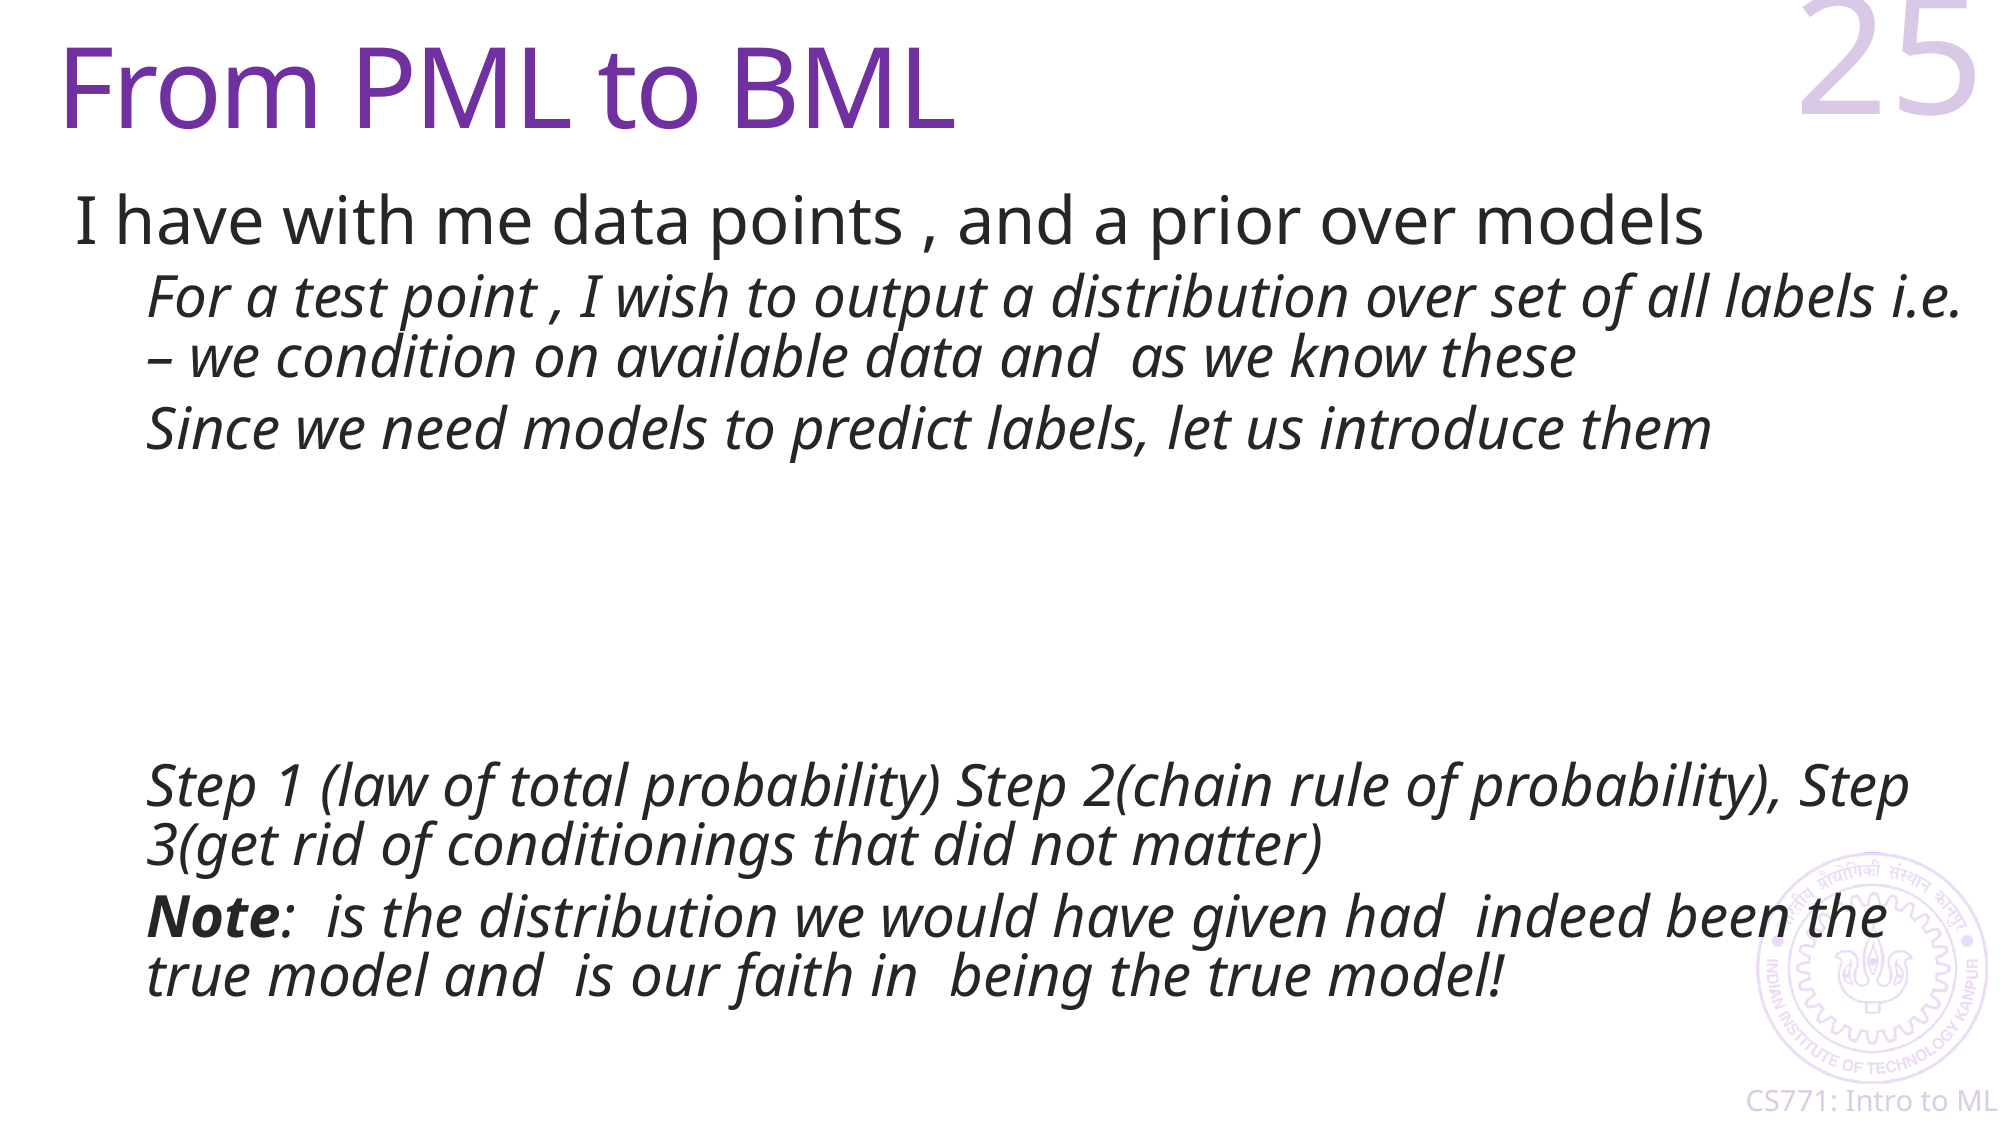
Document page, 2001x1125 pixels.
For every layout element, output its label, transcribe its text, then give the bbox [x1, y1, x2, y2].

slide_number 25 [1520, 6, 2000, 183]
title From PML to BML [41, 5, 1945, 183]
